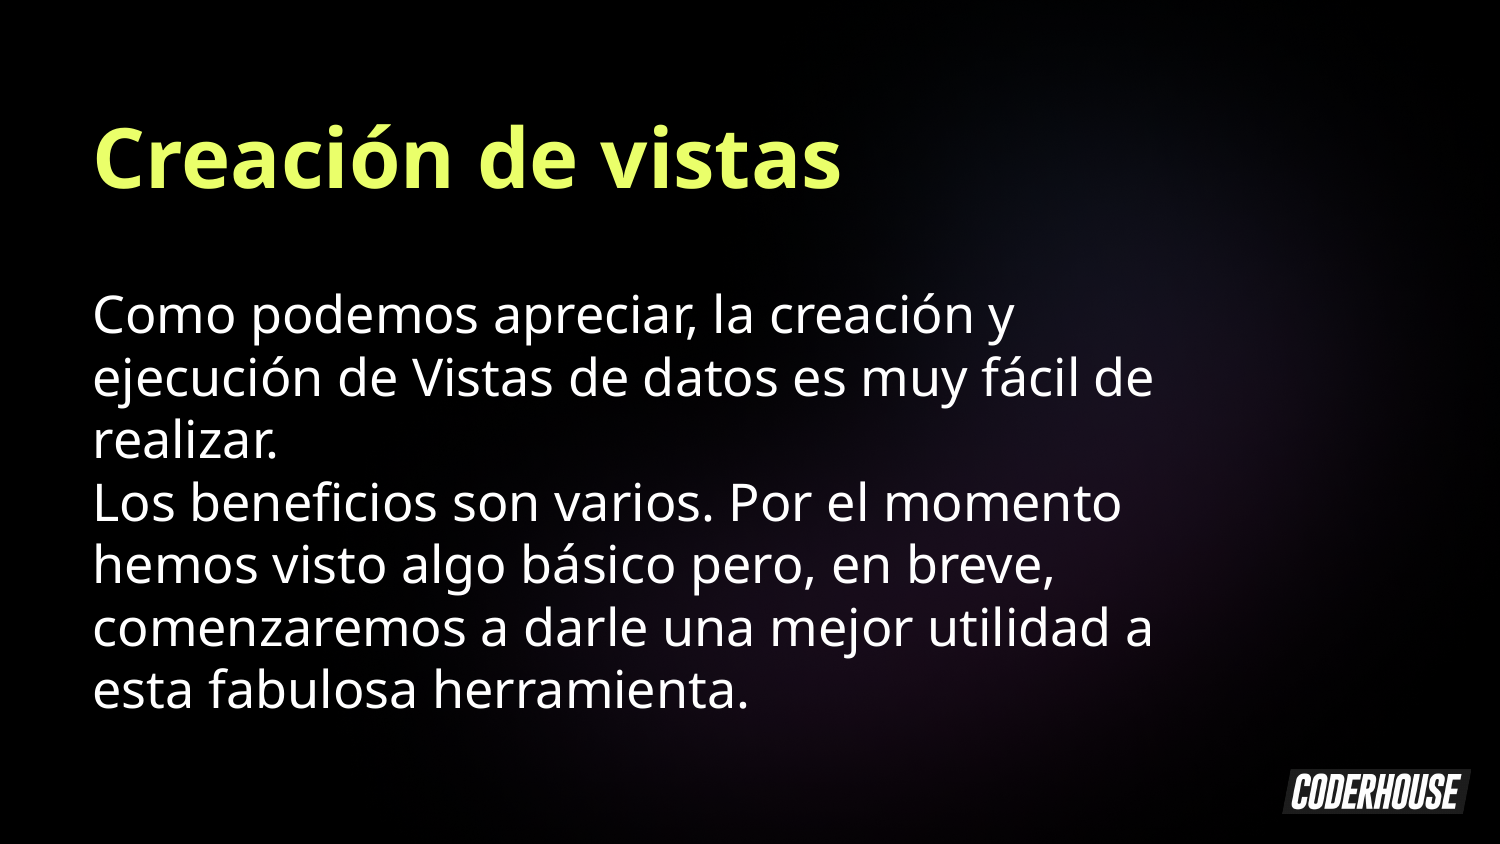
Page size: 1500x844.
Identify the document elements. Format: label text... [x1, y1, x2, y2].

text_box Creación de vistas [77, 101, 1414, 222]
text_box Como podemos apreciar, la creación y ejecución de Vistas de datos es muy fácil de realizar. Los beneficios son varios. Por el momento hemos visto algo básico pero, en breve, comenzaremos a darle una mejor utilidad a esta fabulosa herramienta. [77, 266, 1254, 734]
picture [0, 0, 1500, 844]
